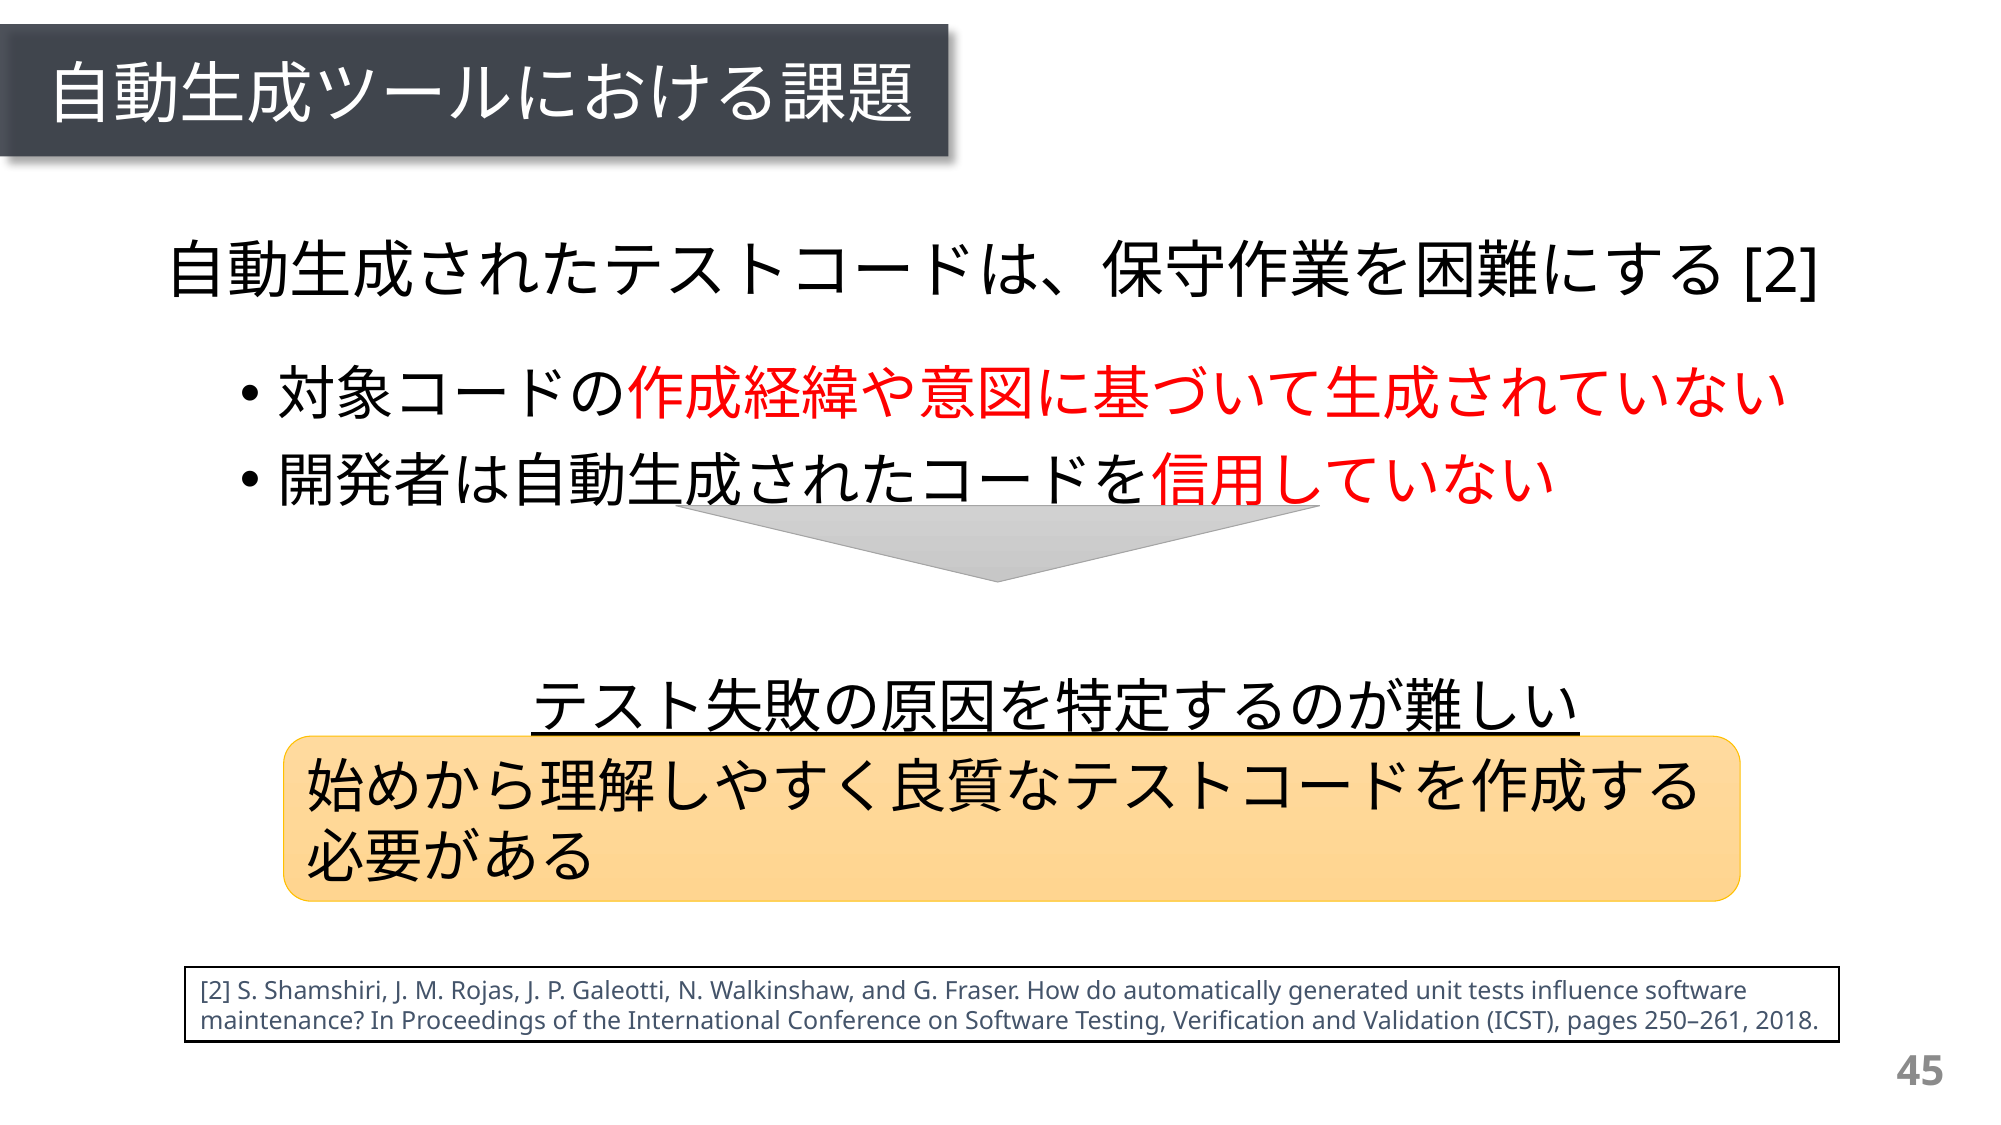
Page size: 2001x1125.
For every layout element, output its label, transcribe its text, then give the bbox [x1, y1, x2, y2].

list 自動生成されたテストコードは、保守作業を困難にする[2] 対象コードの作成経緯や意図に基づいて生成されていない 開発者は自動生成されたコードを信用していない テスト失敗の原因を特定するのが難しい [149, 231, 1889, 816]
text_box [675, 505, 1321, 583]
text_box 始めから理解しやすく良質なテストコードを作成する必要がある [283, 735, 1741, 902]
title 自動生成ツールにおける課題 [31, 36, 952, 156]
text_box [2] S. Shamshiri, J. M. Rojas, J. P. Galeotti, N. Walkinshaw, and G. Fraser. How do automatically generated unit tests inﬂuence software maintenance? In Proceedings of the International Conference on Software Testing, Veriﬁcation and Validation (ICST), pages 250–261, 2018. [184, 966, 1840, 1043]
